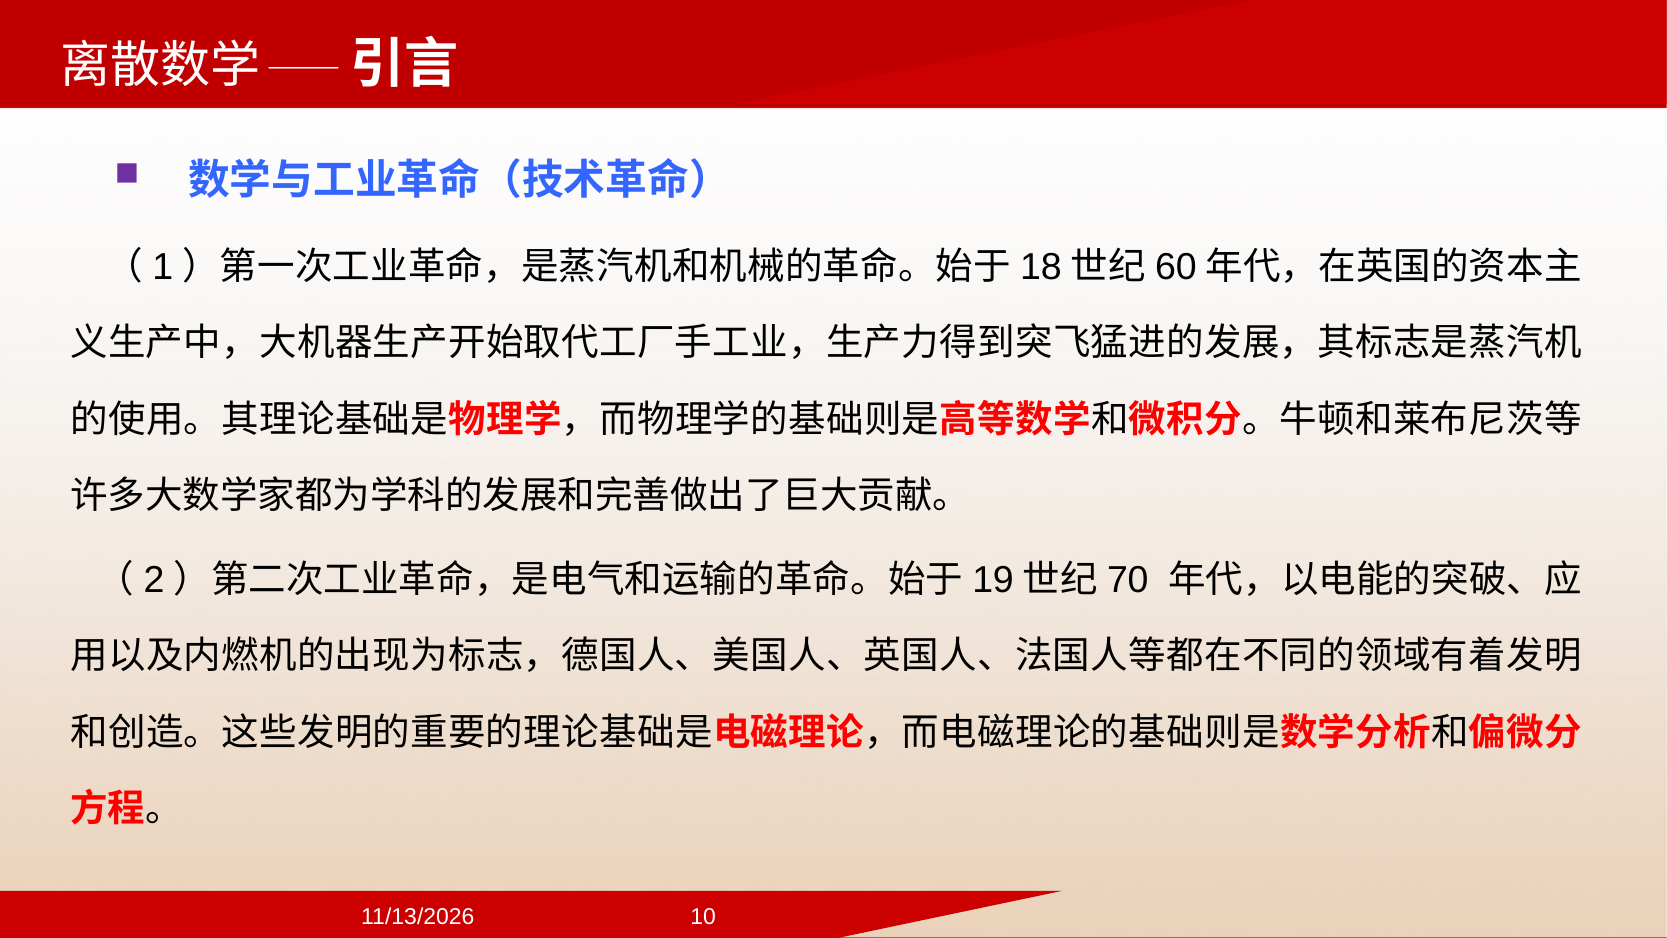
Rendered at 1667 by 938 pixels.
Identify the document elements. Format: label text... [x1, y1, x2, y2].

text_box ——引言 [251, 20, 525, 101]
slide_number 10 [515, 890, 891, 938]
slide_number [114, 890, 490, 938]
list 数学与工业革命（技术革命） （1）第一次工业革命，是蒸汽机和机械的革命。始于18世纪60年代，在英国的资本主义生产中，大机器生产开始取代工厂手工业，生产力得到突飞猛进的发展，其标志是蒸汽机的使用。其理论基础是物理学，而物理学的基础则是高等数学和微积分。牛顿和莱布尼茨等许多大数学家都为学科的发展和完善做出了巨大贡献。 （2）第二次工业革命，是电气和运输的革命。始于19世纪70 年代，以电能的突破、应用以及内燃机的出现为标志，德国人、美国人、英国人、法国人等都在不同的领域有着发明和创造。这些发明的重要的理论基础是电磁理论，而电磁理论的基础则是数学分析和偏微分方程。 [55, 130, 1597, 868]
picture [0, 0, 1667, 938]
